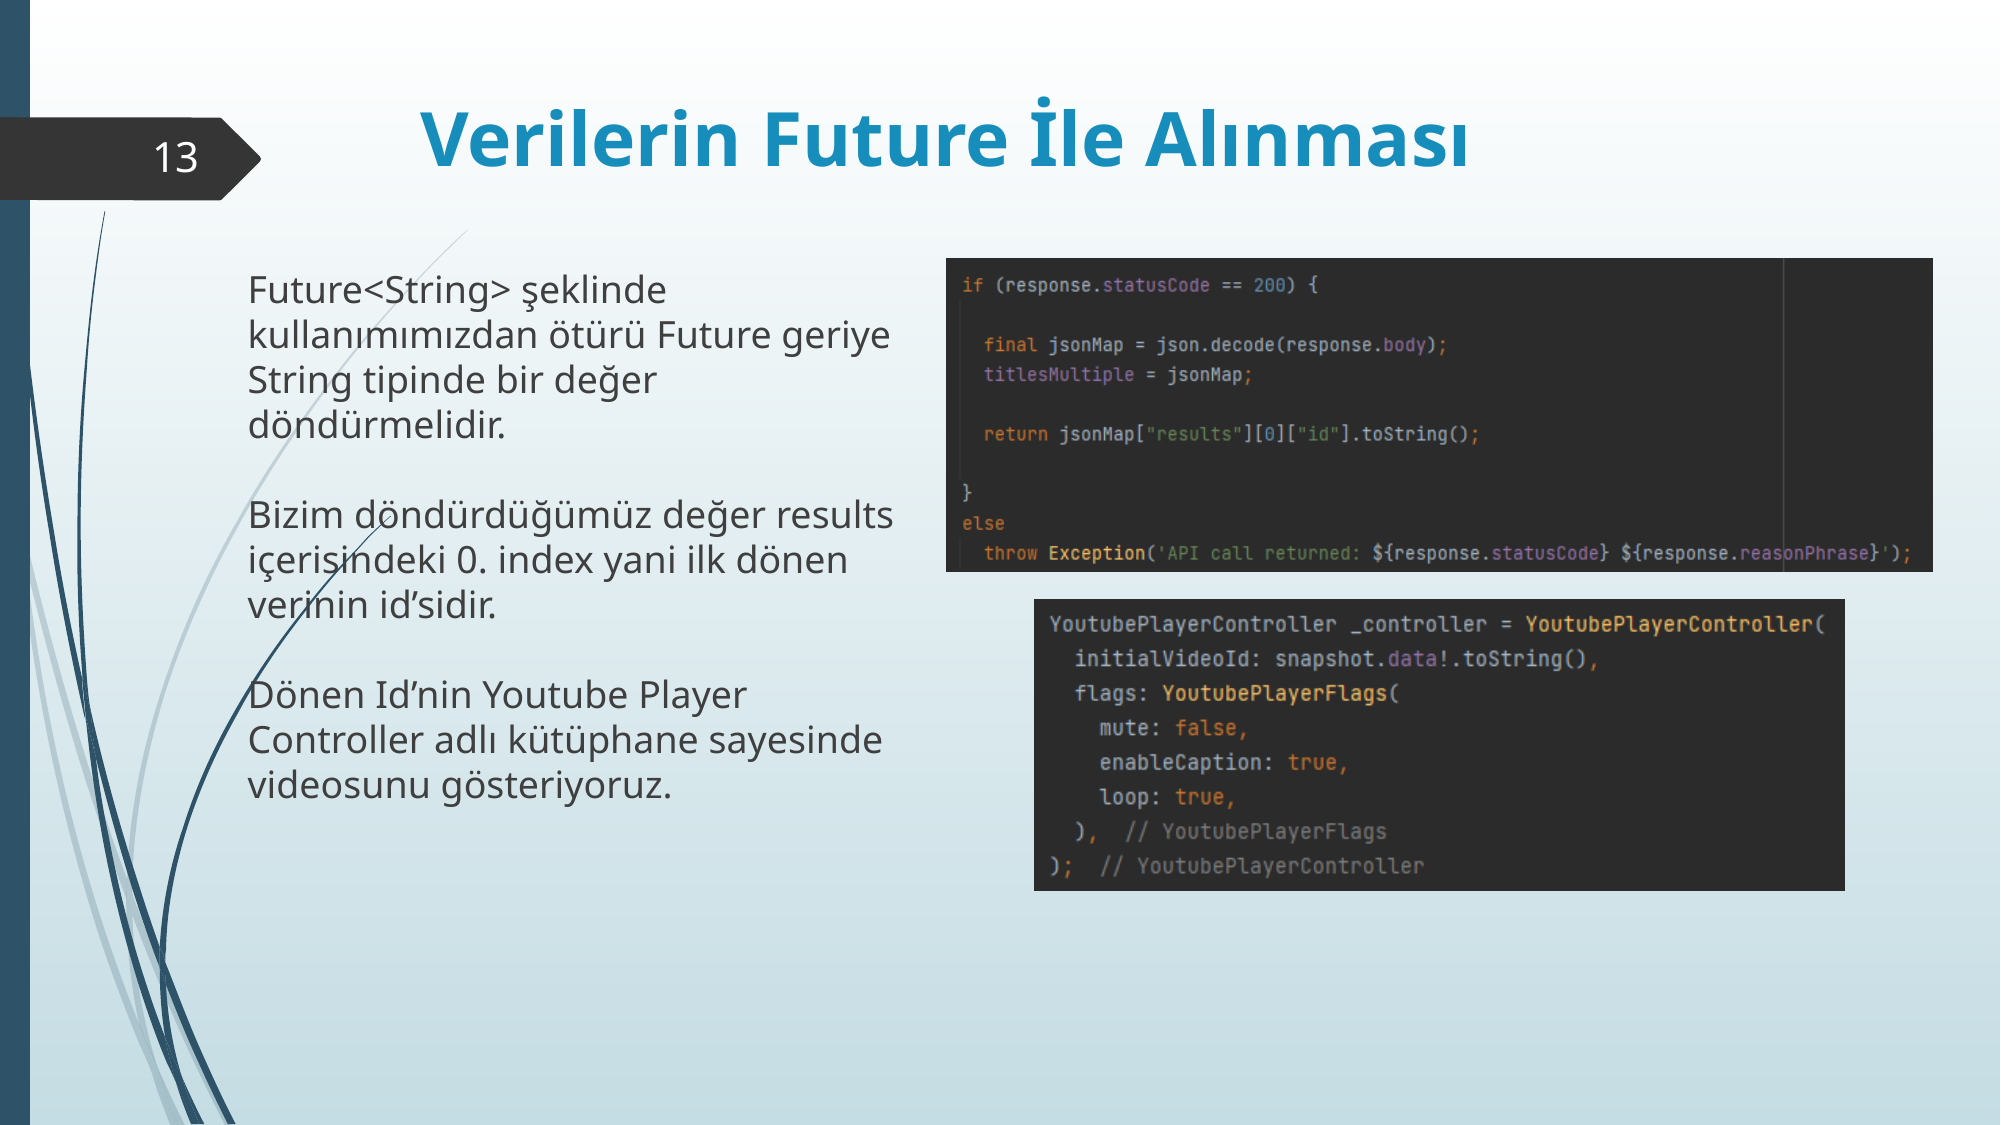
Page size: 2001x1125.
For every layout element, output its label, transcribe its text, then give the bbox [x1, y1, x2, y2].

list Future<String> şeklinde kullanımımızdan ötürü Future geriye String tipinde bir değer döndürmelidir. Bizim döndürdüğümüz değer results içerisindeki 0. index yani ilk dönen verinin id’sidir. Dönen Id’nin Youtube Player Controller adlı kütüphane sayesinde videosunu gösteriyoruz. [185, 258, 920, 1073]
picture [945, 257, 1934, 572]
title Verilerin Future İle Alınması [215, 84, 1677, 295]
picture [1034, 599, 1845, 891]
slide_number 13 [87, 129, 216, 190]
